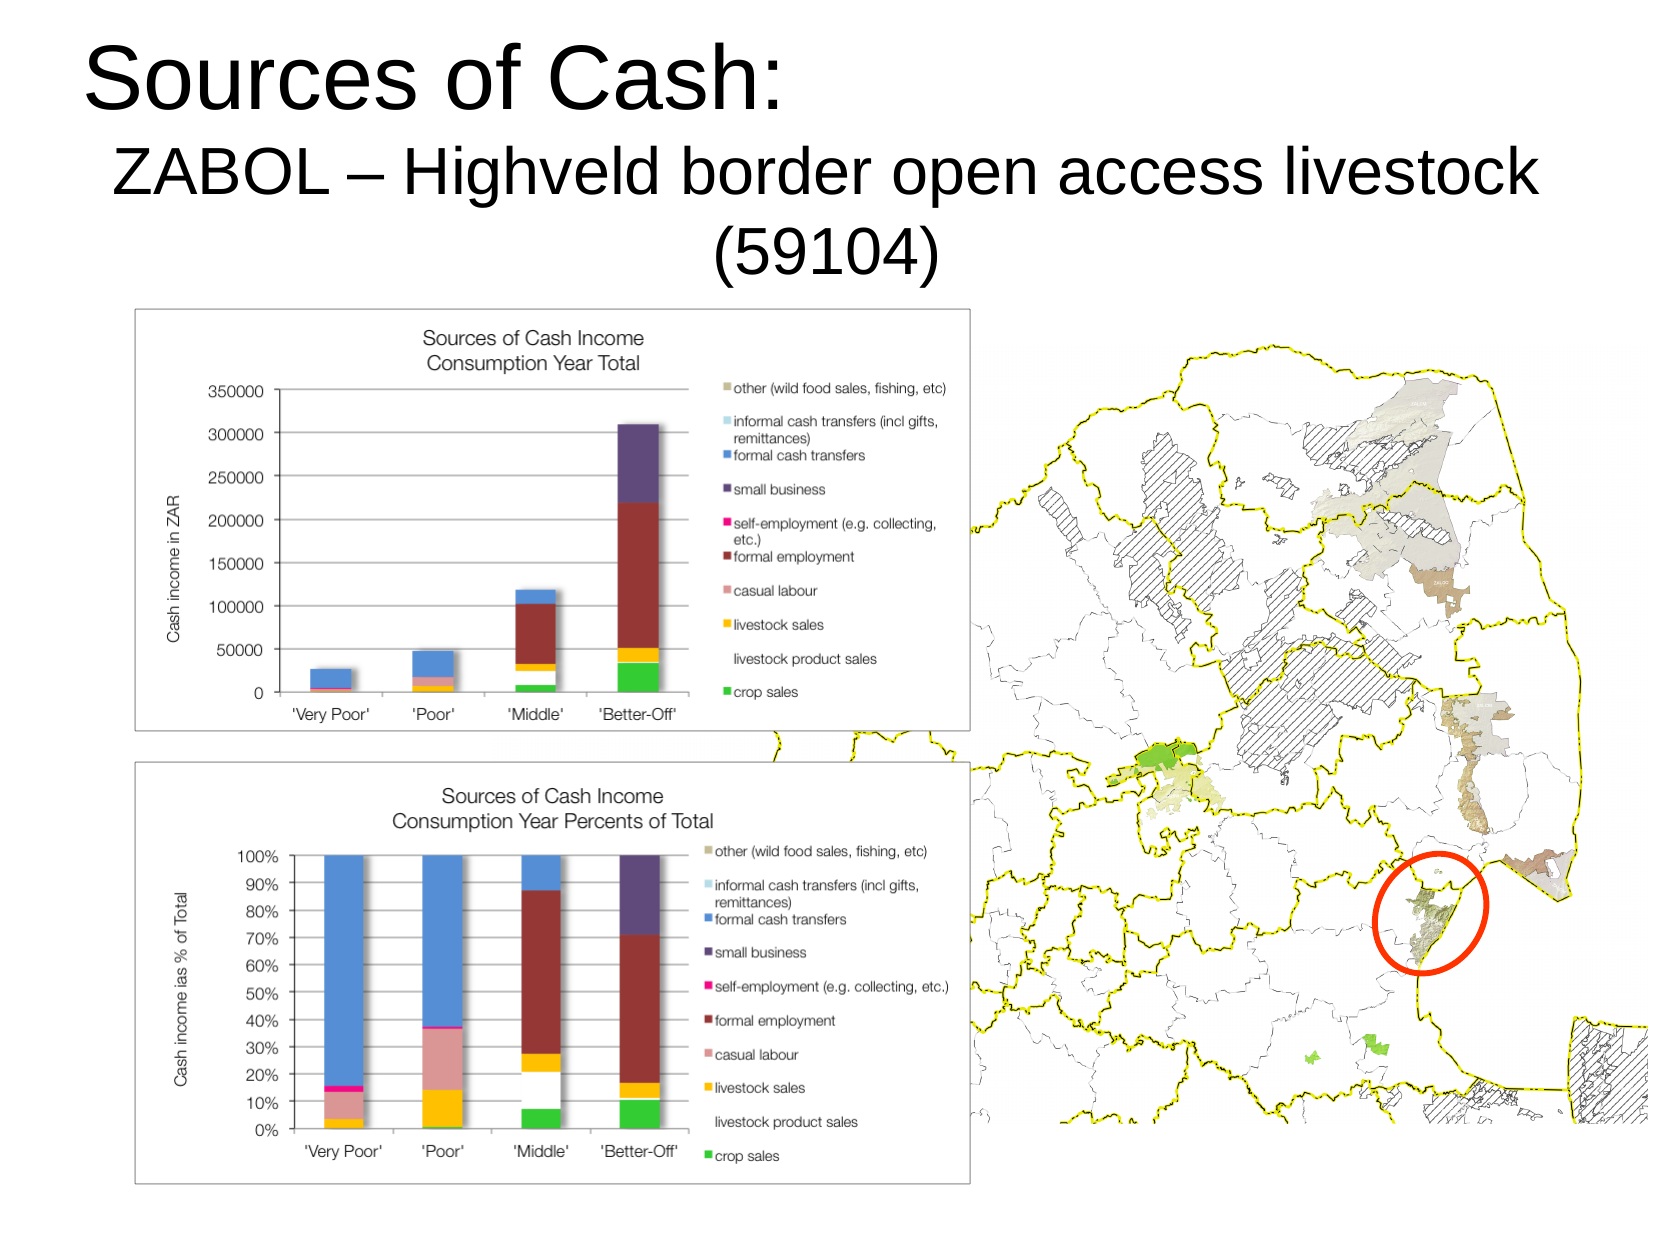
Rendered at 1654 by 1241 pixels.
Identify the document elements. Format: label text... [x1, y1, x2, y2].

picture [134, 308, 1648, 1186]
text_box Sources of Cash: ZABOL – Highveld border open access livestock (59104) [82, 27, 1571, 279]
